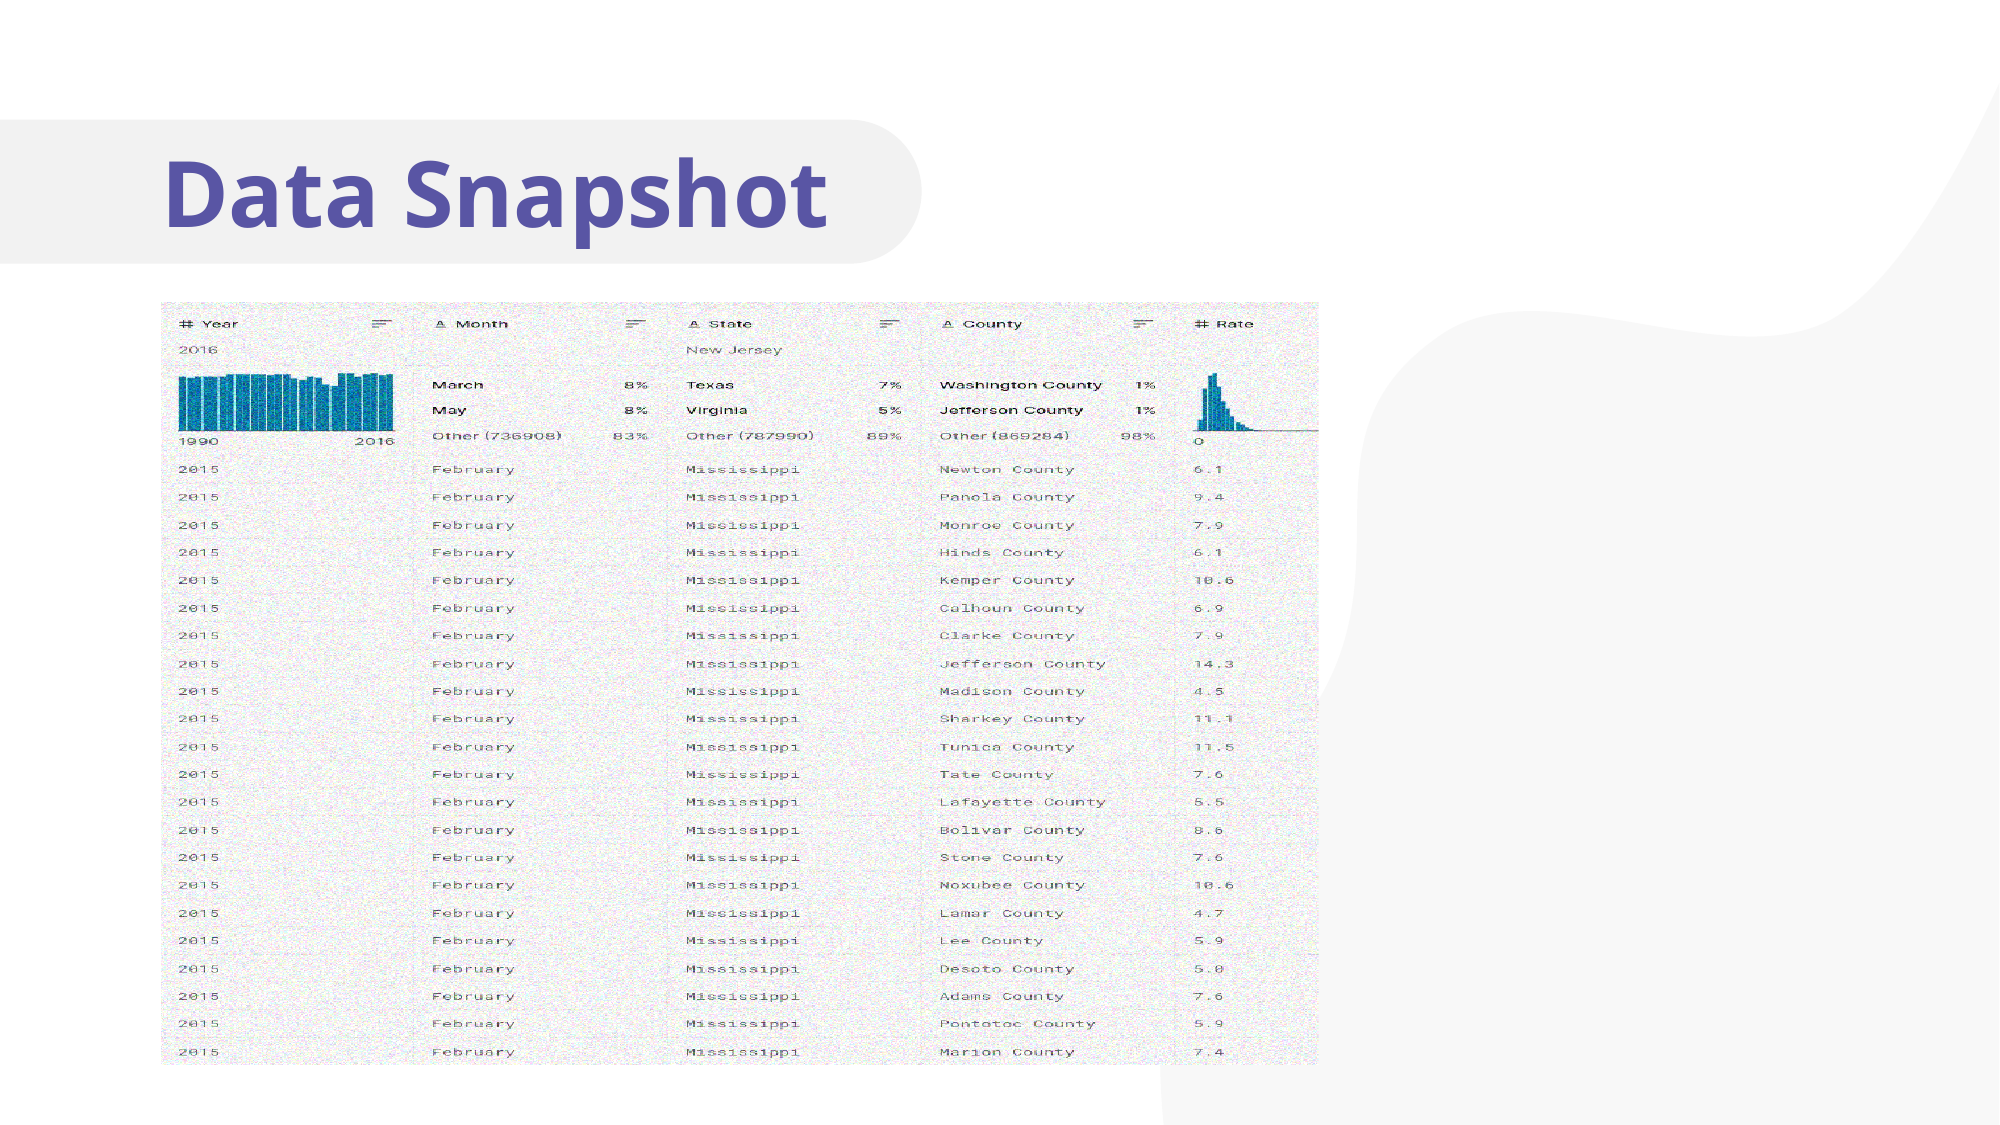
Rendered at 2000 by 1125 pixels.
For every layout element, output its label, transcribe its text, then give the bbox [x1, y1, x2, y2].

picture [160, 302, 1319, 1065]
list Data Snapshot [161, 119, 1033, 262]
